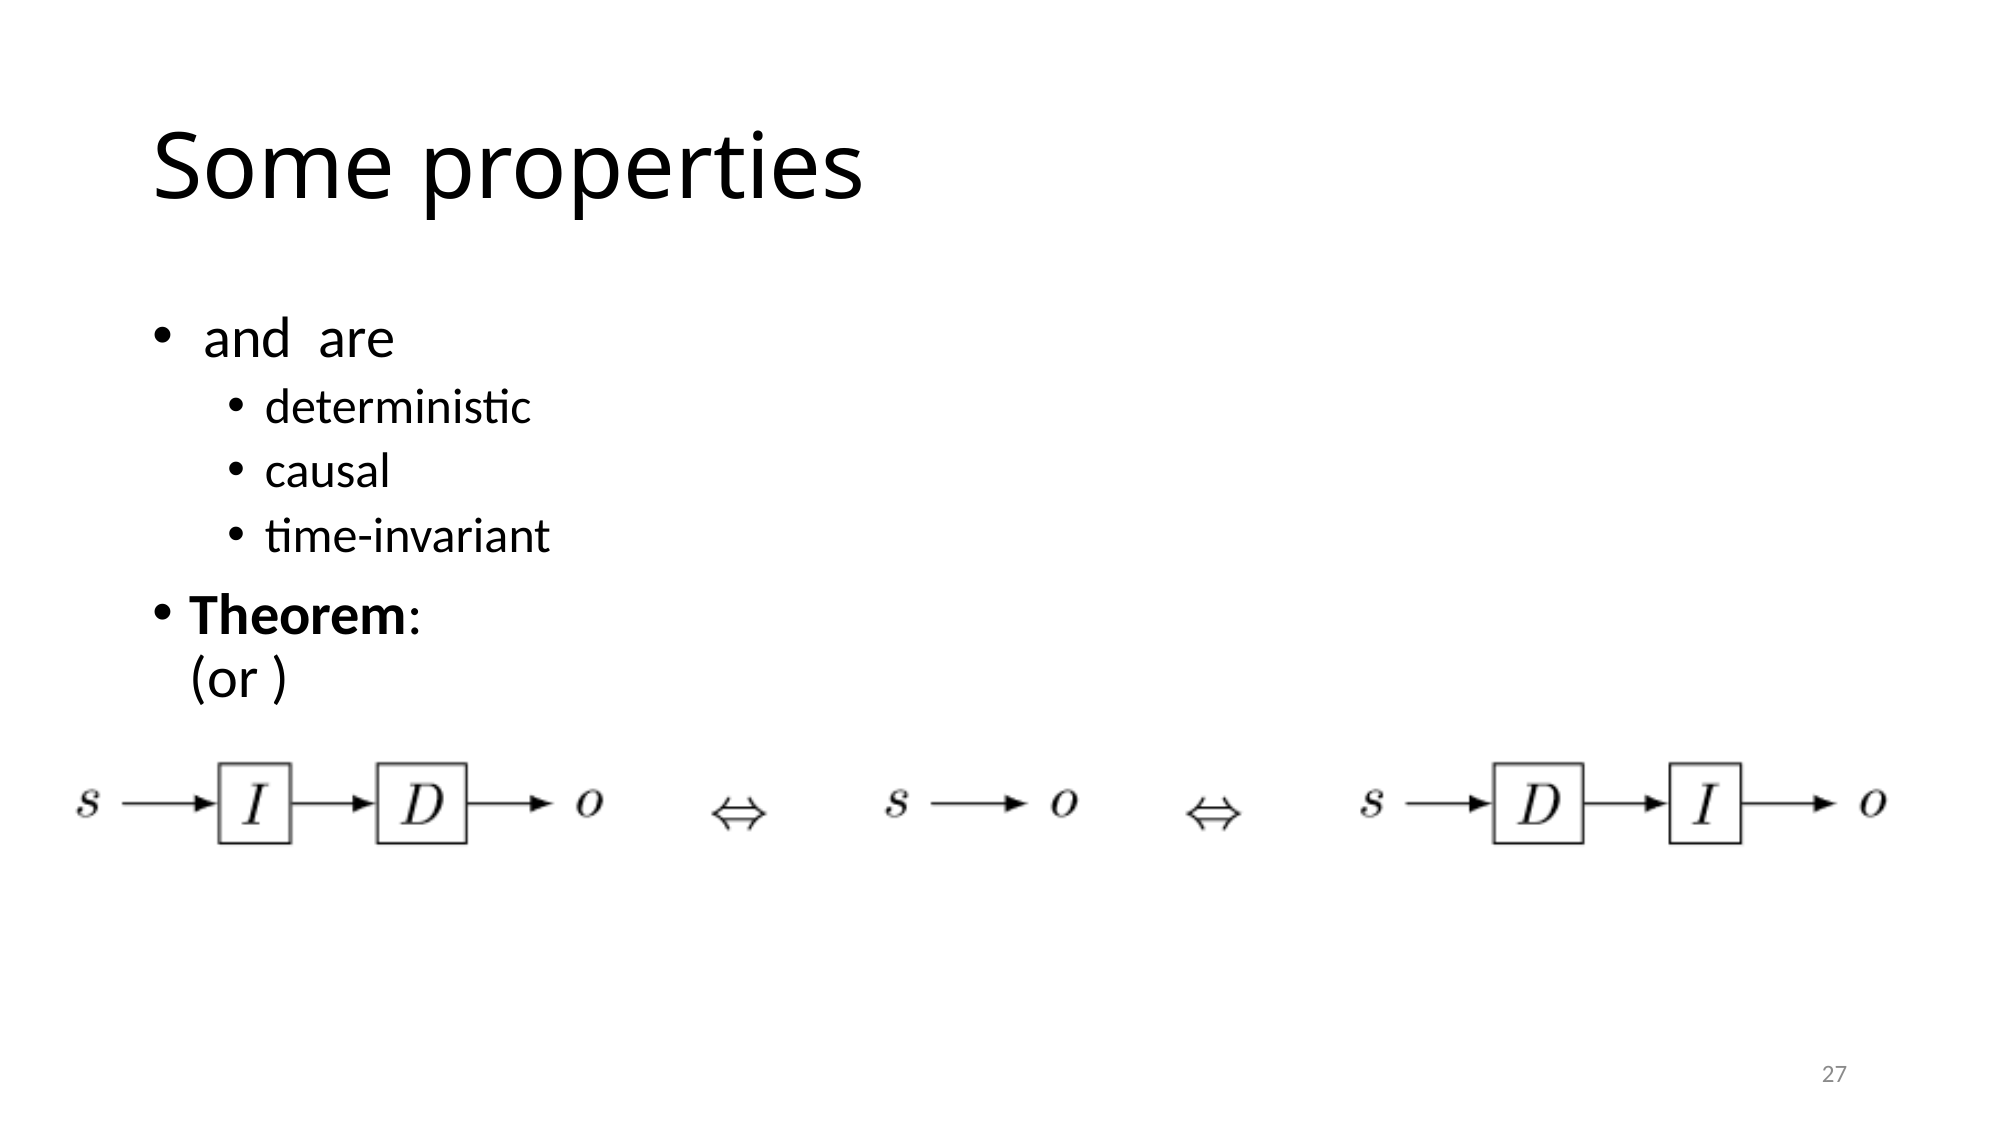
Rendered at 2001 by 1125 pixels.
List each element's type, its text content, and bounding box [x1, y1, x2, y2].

picture [54, 725, 1902, 865]
title Some properties [137, 59, 1863, 278]
slide_number 27 [1798, 1042, 1863, 1103]
